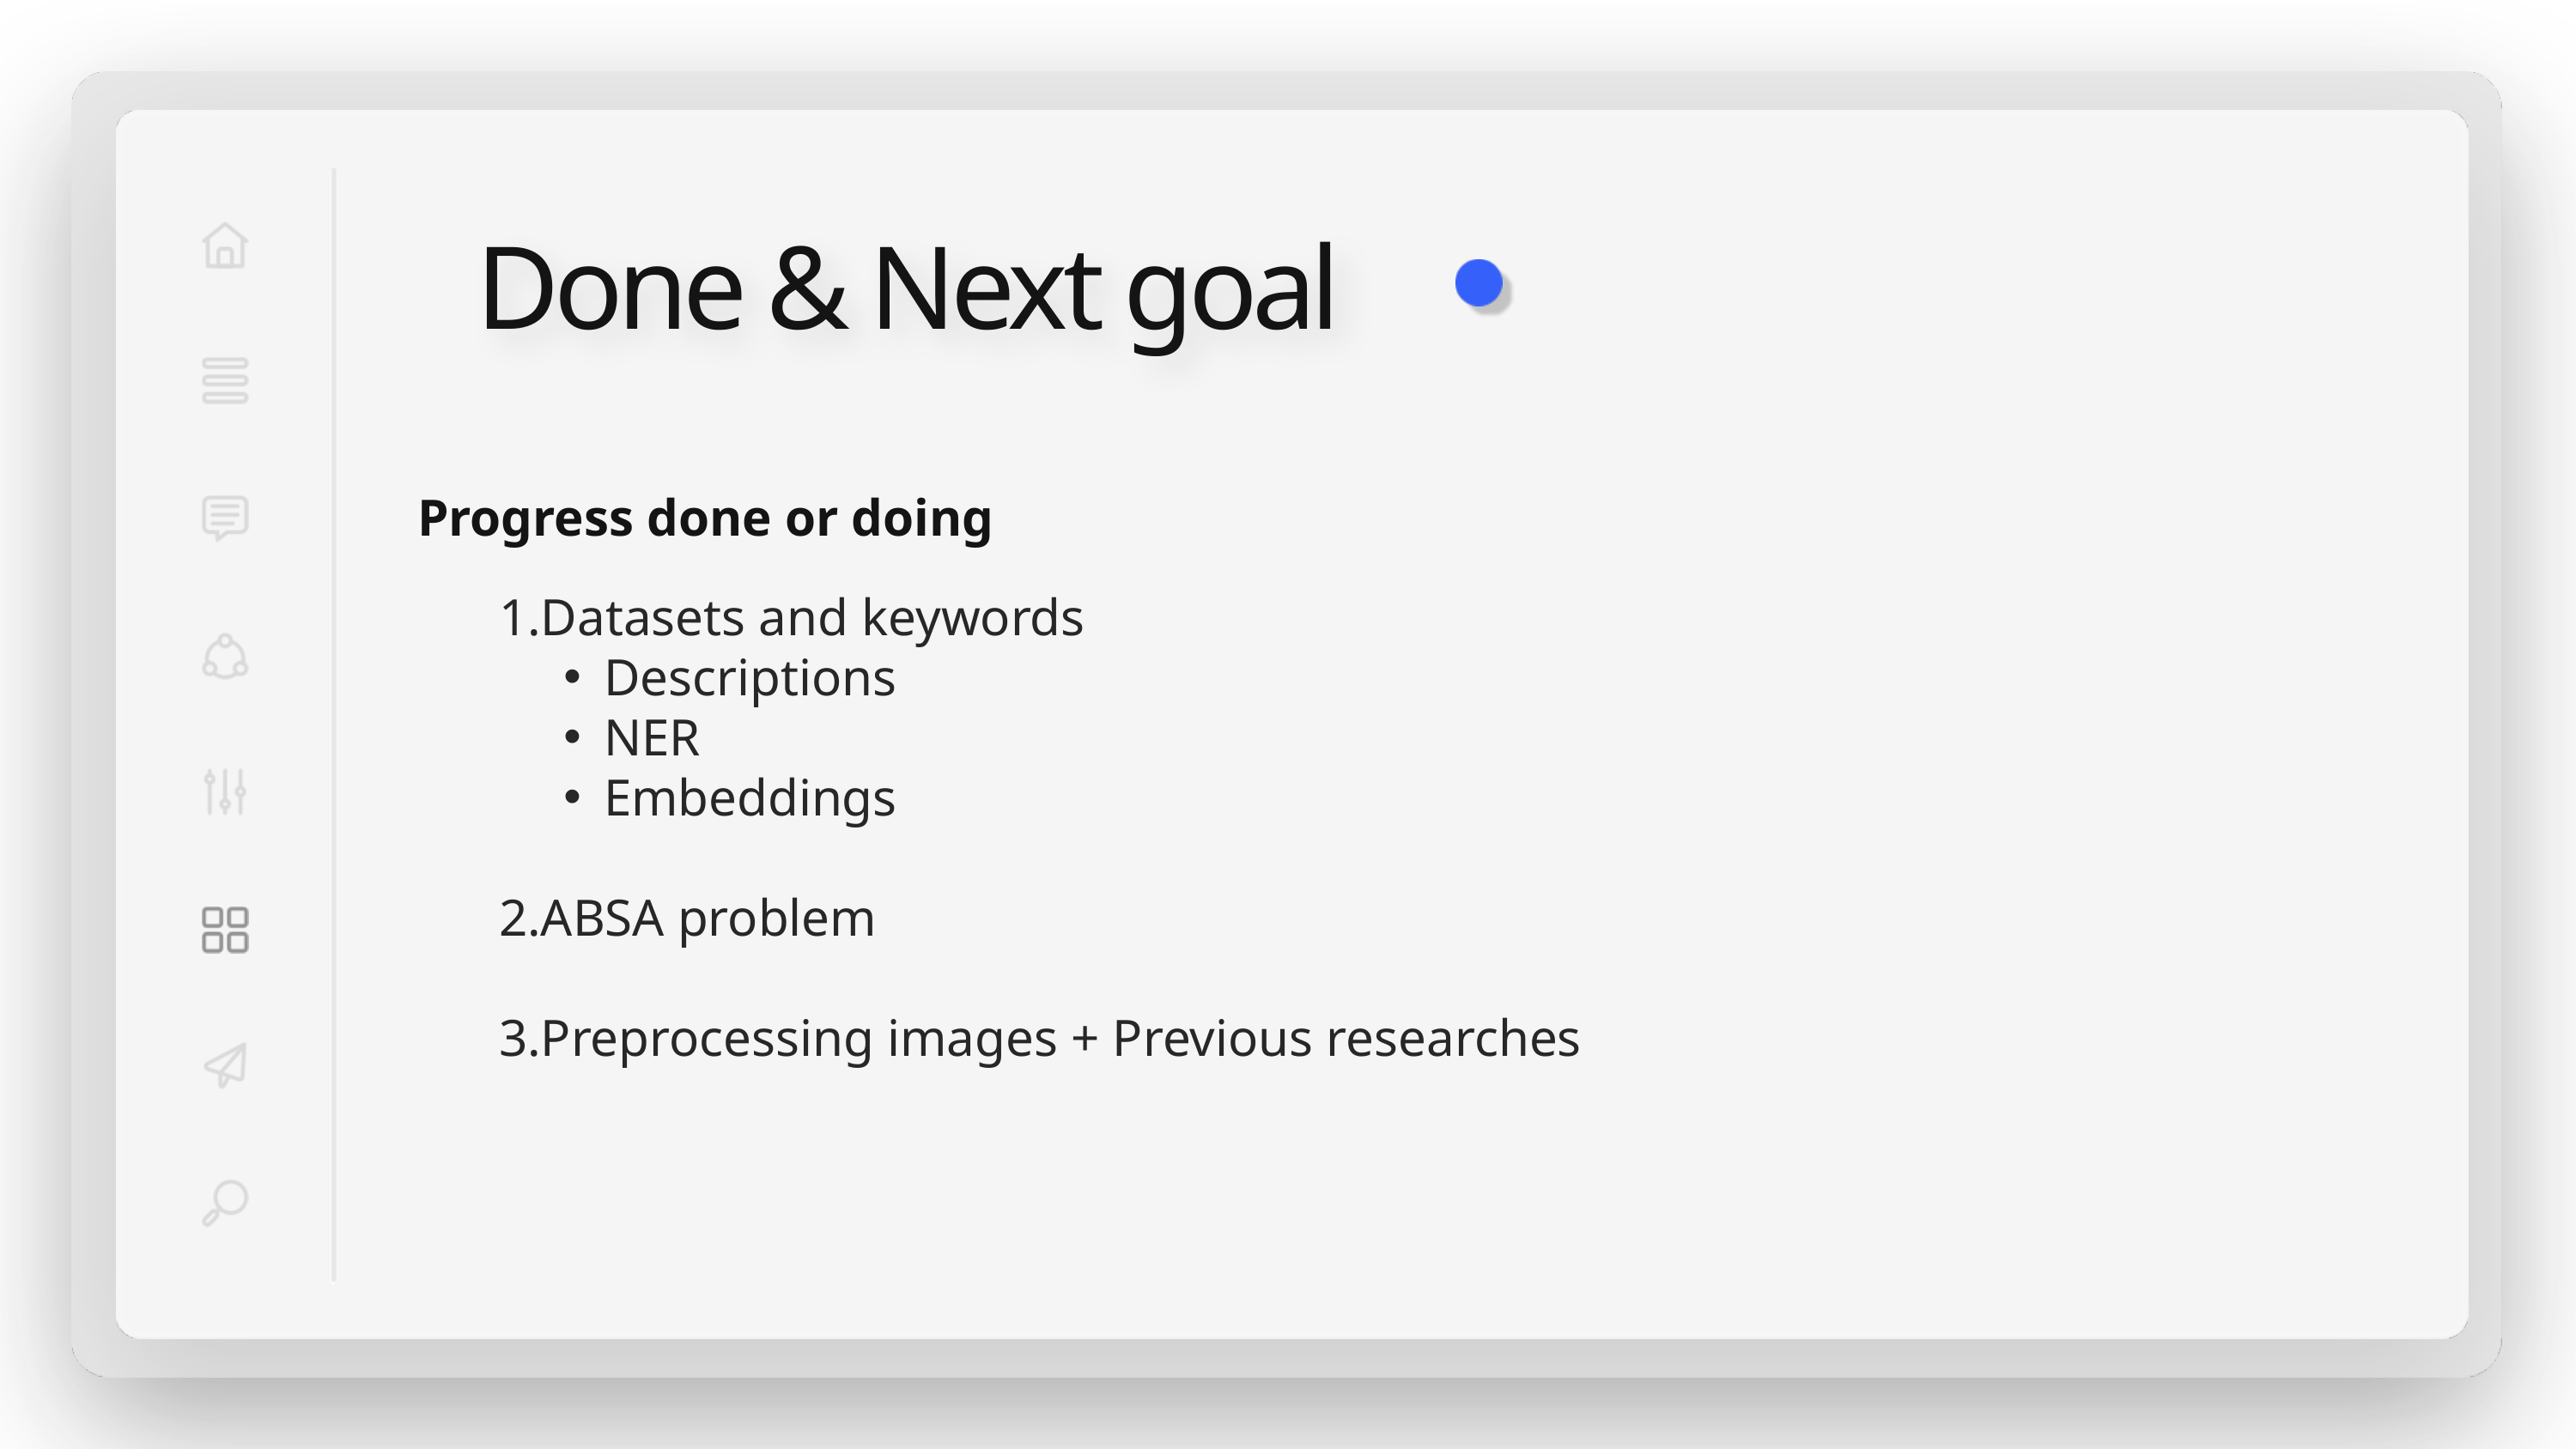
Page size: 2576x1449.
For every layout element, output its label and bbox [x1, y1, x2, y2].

picture [0, 70, 2504, 1378]
